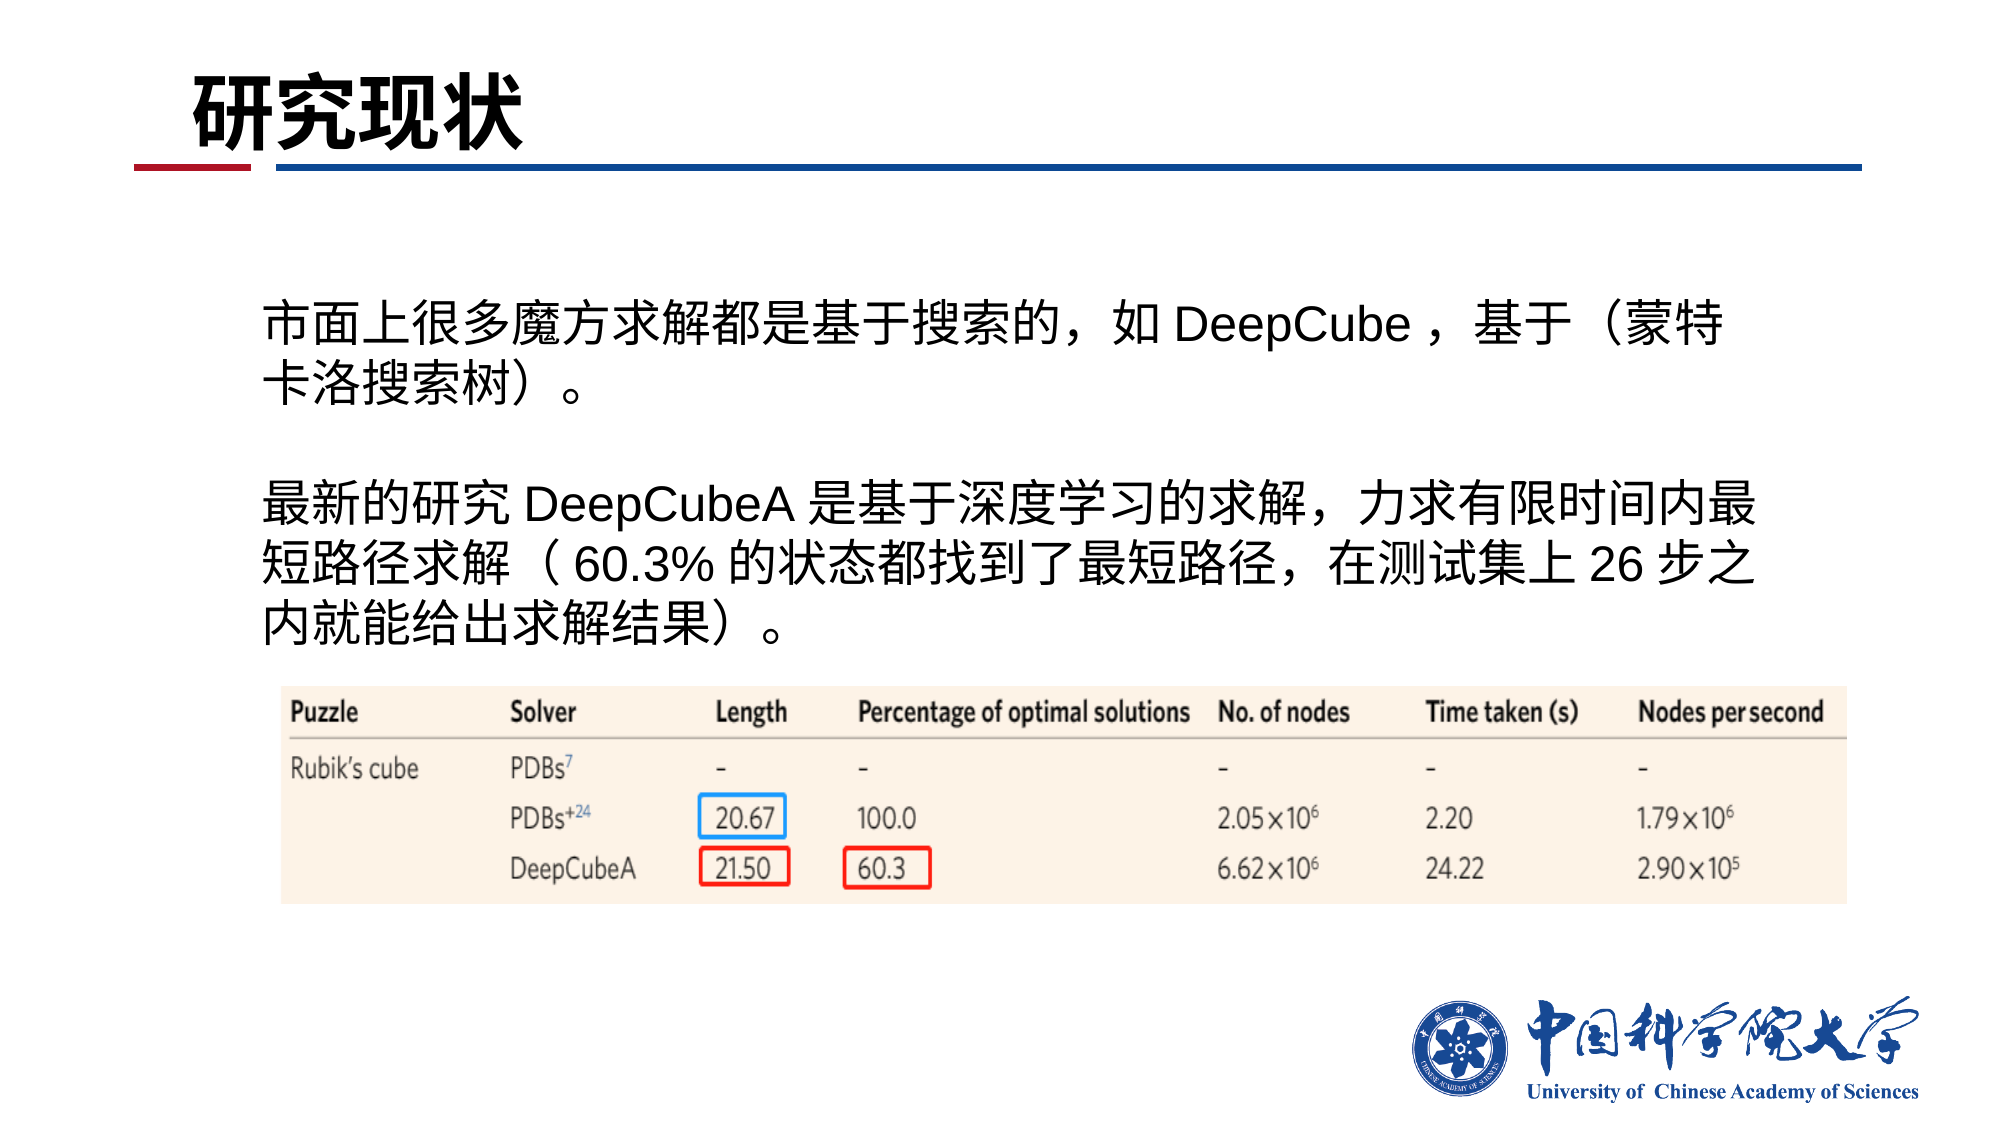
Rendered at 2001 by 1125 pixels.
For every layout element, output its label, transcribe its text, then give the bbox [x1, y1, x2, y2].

picture [1412, 996, 1919, 1103]
text_box 市面上很多魔方求解都是基于搜索的，如DeepCube，基于（蒙特卡洛搜索树）。 最新的研究DeepCubeA是基于深度学习的求解，力求有限时间内最短路径求解（60.3%的状态都找到了最短路径，在测试集上26步之内就能给出求解结果）。 [246, 284, 1786, 660]
title 研究现状 [137, 0, 1863, 168]
picture [275, 686, 1847, 904]
